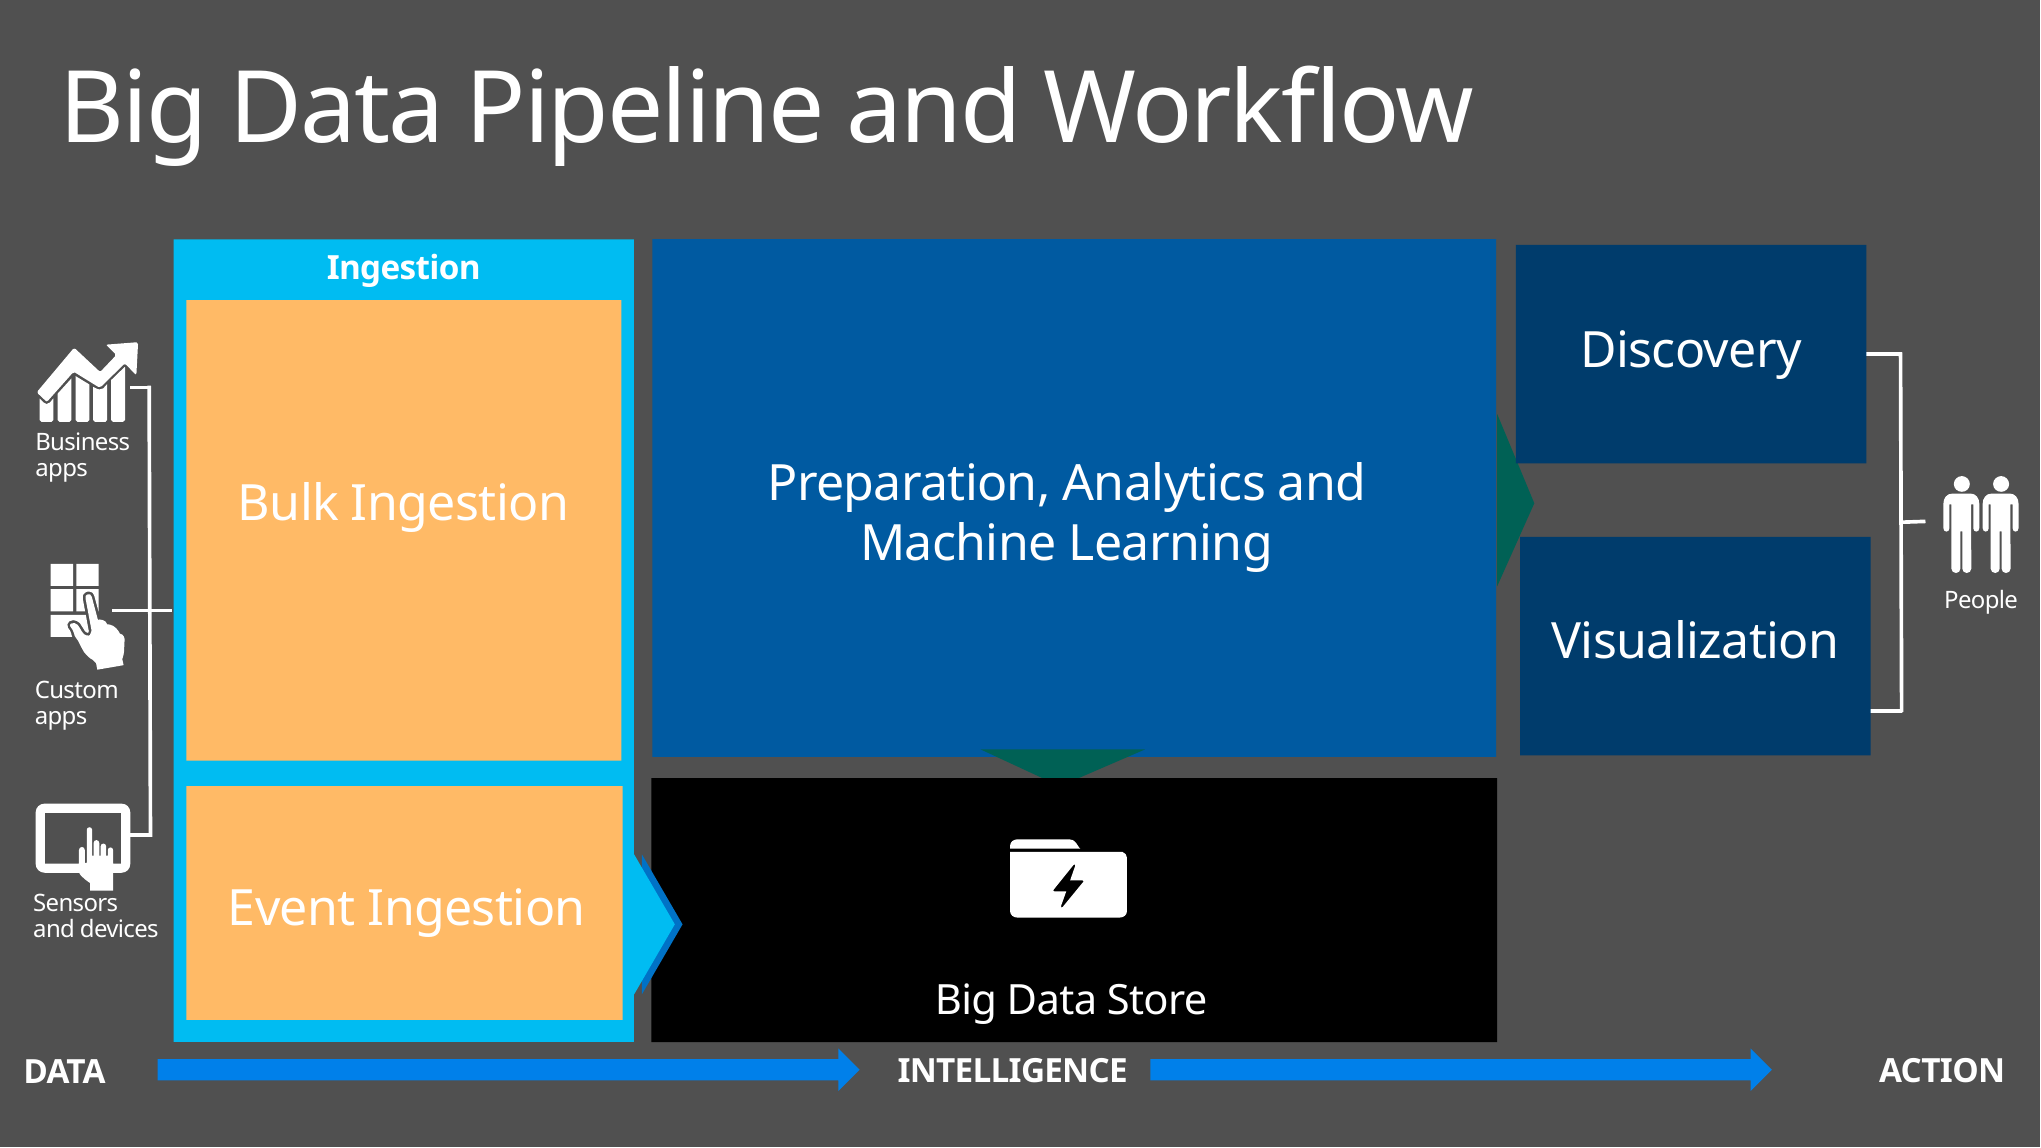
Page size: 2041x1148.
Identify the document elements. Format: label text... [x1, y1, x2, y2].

text_box ACTION [1864, 1041, 2020, 1097]
text_box DATA [8, 1043, 121, 1098]
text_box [173, 239, 683, 1043]
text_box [683, 239, 1535, 787]
text_box [157, 1048, 860, 1092]
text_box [1879, 475, 2041, 650]
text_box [683, 777, 1498, 1043]
text_box Big Data Pipeline and Workflow [45, 48, 1996, 199]
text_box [1865, 353, 1924, 712]
text_box [1150, 1048, 1772, 1092]
text_box Discovery [1535, 244, 1867, 464]
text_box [2, 342, 173, 969]
text_box Visualization [1535, 536, 1871, 756]
text_box INTELLIGENCE [882, 1043, 1143, 1097]
